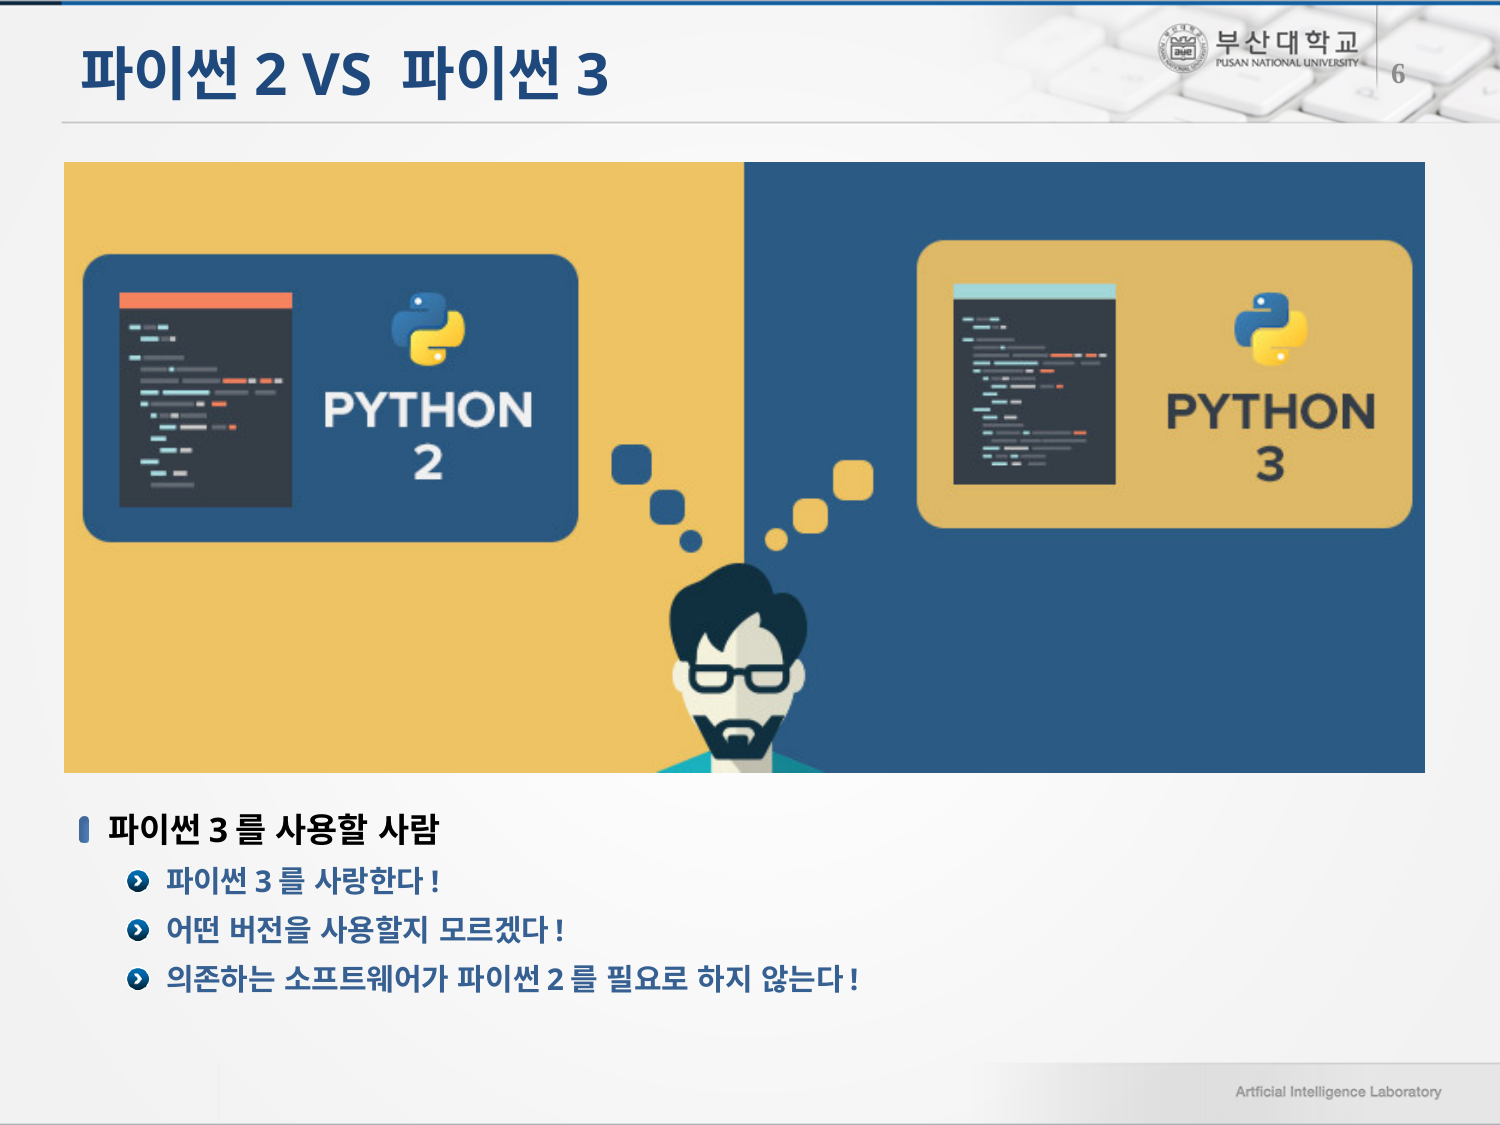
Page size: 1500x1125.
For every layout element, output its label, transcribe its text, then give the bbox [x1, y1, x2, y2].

text_box 파이썬3를 사용할 사람 파이썬3를 사랑한다! 어떤 버전을 사용할지 모르겠다! 의존하는 소프트웨어가 파이썬2를 필요로 하지 않는다! [64, 793, 1425, 1005]
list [64, 162, 1426, 773]
slide_number 6 [1376, 30, 1461, 114]
picture [0, 0, 1500, 1125]
title 파이썬2 VS 파이썬3 [64, 30, 1152, 114]
